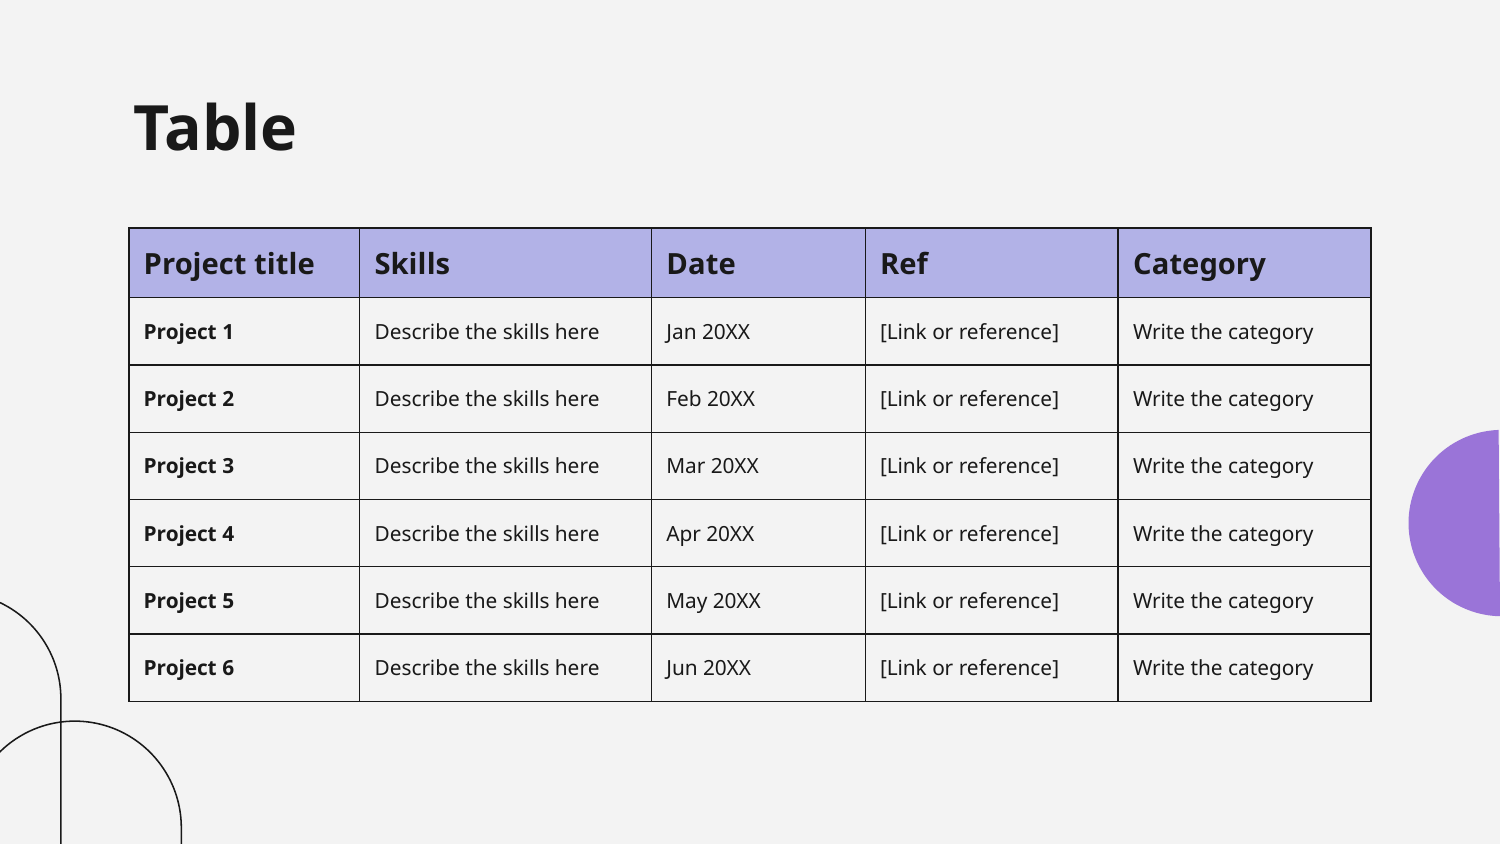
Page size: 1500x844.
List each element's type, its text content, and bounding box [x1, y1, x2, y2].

table_header Ref [866, 229, 1117, 297]
table_cell [Link or reference] [866, 366, 1117, 432]
table_cell Project 6 [130, 635, 359, 701]
table_cell Feb 20XX [652, 366, 865, 432]
table_header Skills [360, 229, 651, 297]
table_cell Jun 20XX [652, 635, 865, 701]
table_cell Write the category [1119, 366, 1370, 432]
table_cell [Link or reference] [866, 298, 1117, 364]
table_header Category [1119, 229, 1370, 297]
table_cell Jan 20XX [652, 298, 865, 364]
table_cell Write the category [1119, 635, 1370, 701]
table_cell Describe the skills here [360, 635, 651, 701]
table_cell Write the category [1119, 500, 1370, 566]
table_cell Mar 20XX [652, 433, 865, 499]
title Table [118, 72, 1382, 167]
table_cell [Link or reference] [866, 433, 1117, 499]
table_cell Project 1 [130, 298, 359, 364]
table_cell Describe the skills here [360, 366, 651, 432]
table_cell [Link or reference] [866, 635, 1117, 701]
table_cell Project 2 [130, 366, 359, 432]
table_cell Write the category [1119, 567, 1370, 633]
table_cell Write the category [1119, 298, 1370, 364]
table_cell Write the category [1119, 433, 1370, 499]
table_cell Describe the skills here [360, 567, 651, 633]
table_cell Project 3 [130, 433, 359, 499]
table_cell Project 5 [130, 567, 359, 633]
table_cell May 20XX [652, 567, 865, 633]
table_header Project title [130, 229, 359, 297]
table_cell [Link or reference] [866, 500, 1117, 566]
table_cell Describe the skills here [360, 298, 651, 364]
table_cell Apr 20XX [652, 500, 865, 566]
table_cell Project 4 [130, 500, 359, 566]
table_cell [Link or reference] [866, 567, 1117, 633]
table_header Date [652, 229, 865, 297]
table_cell Describe the skills here [360, 500, 651, 566]
table_cell Describe the skills here [360, 433, 651, 499]
